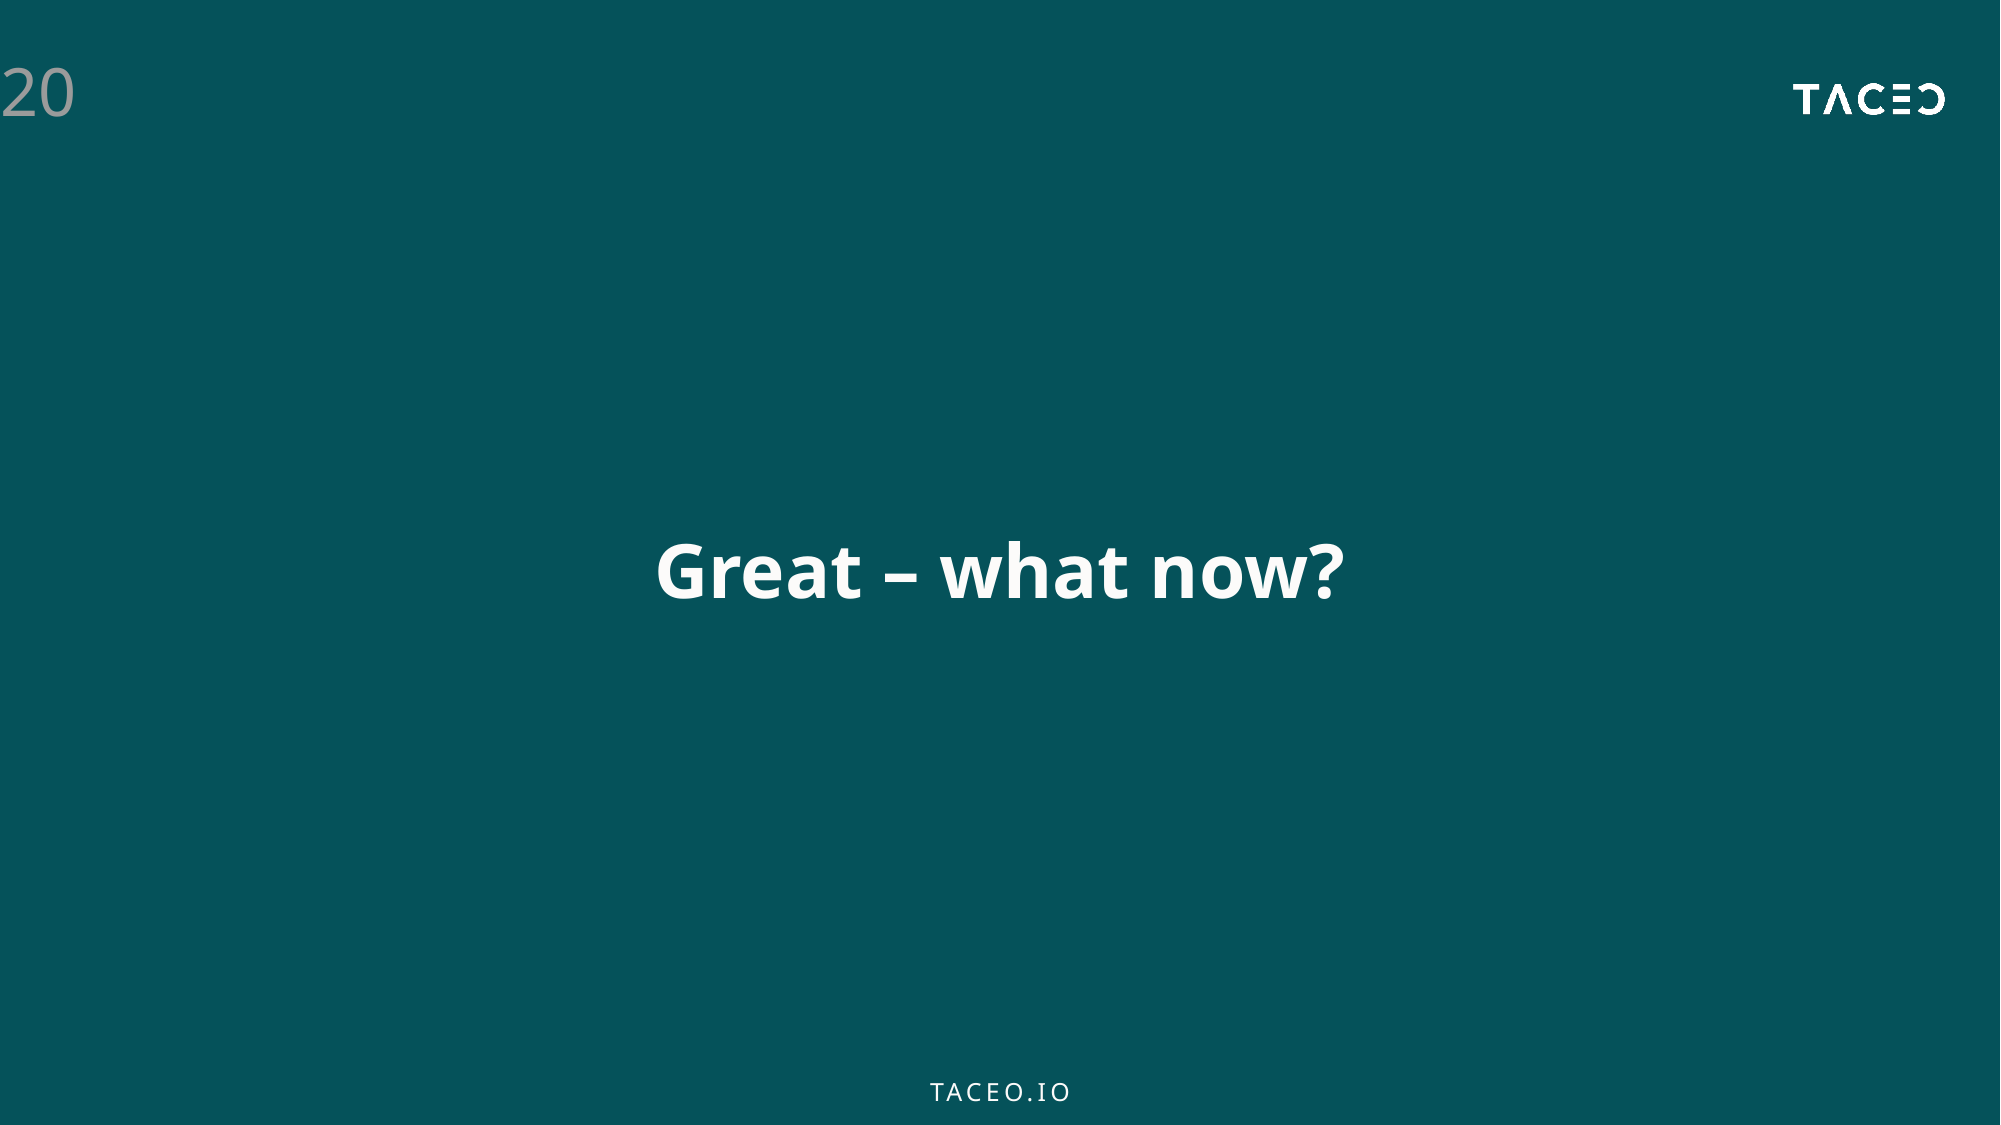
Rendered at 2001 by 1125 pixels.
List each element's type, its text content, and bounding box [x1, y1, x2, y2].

slide_number 20 [0, 50, 112, 131]
subtitle Great – what now? [167, 523, 1833, 699]
footer TACEO.IO [662, 1051, 1338, 1111]
picture [1793, 83, 1945, 115]
